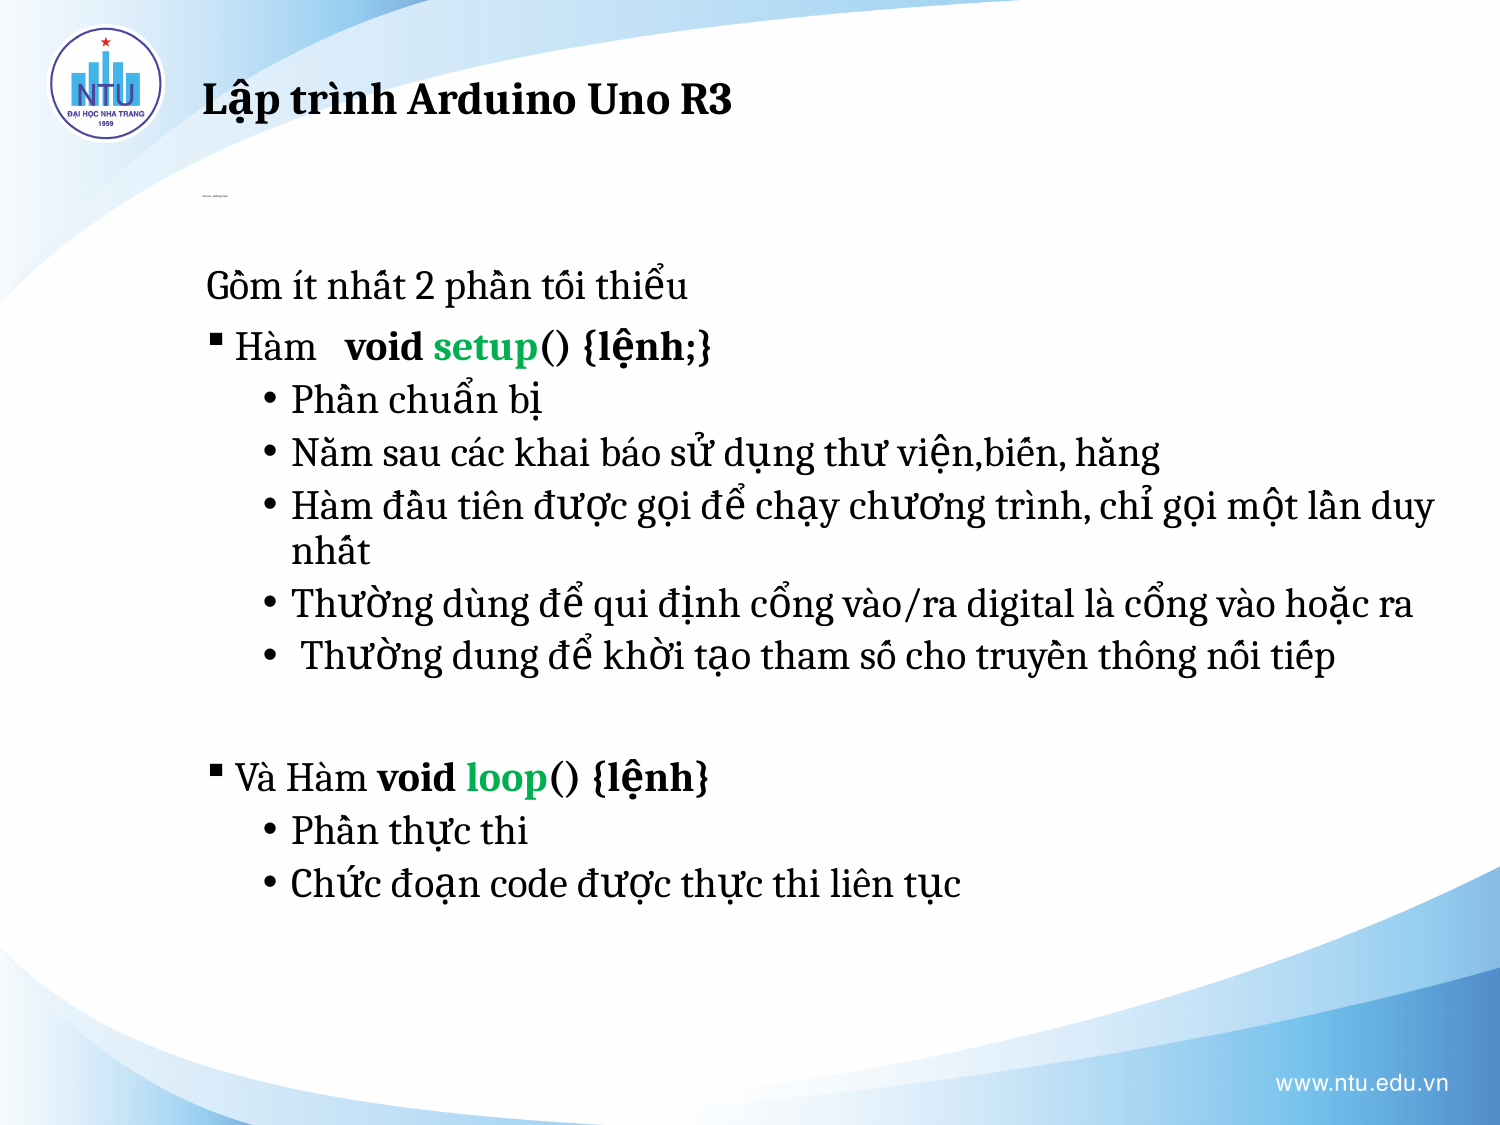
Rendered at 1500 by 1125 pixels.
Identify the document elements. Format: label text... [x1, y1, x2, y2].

text_box Lập trình Arduino Uno R3 [187, 62, 775, 138]
title Cấu trúc chương trình [187, 187, 675, 206]
list Gồm ít nhất 2 phần tối thiểu Hàm void setup() {lệnh;} Phần chuẩn bị Nằm sau các khai báo sử dụng thư viện,biến, hằng Hàm đầu tiên được gọi để chạy chương trình, chỉ gọi một lần duy nhất Thường dùng để qui định cổng vào/ra digital là cổng vào hoặc ra Thường dung để khời tạo tham số cho truyền thông nối tiếp Và Hàm void loop() {lệnh} Phần thực thi Chức đoạn code được thực thi liên tục [191, 256, 1486, 971]
picture [0, 0, 1500, 1125]
